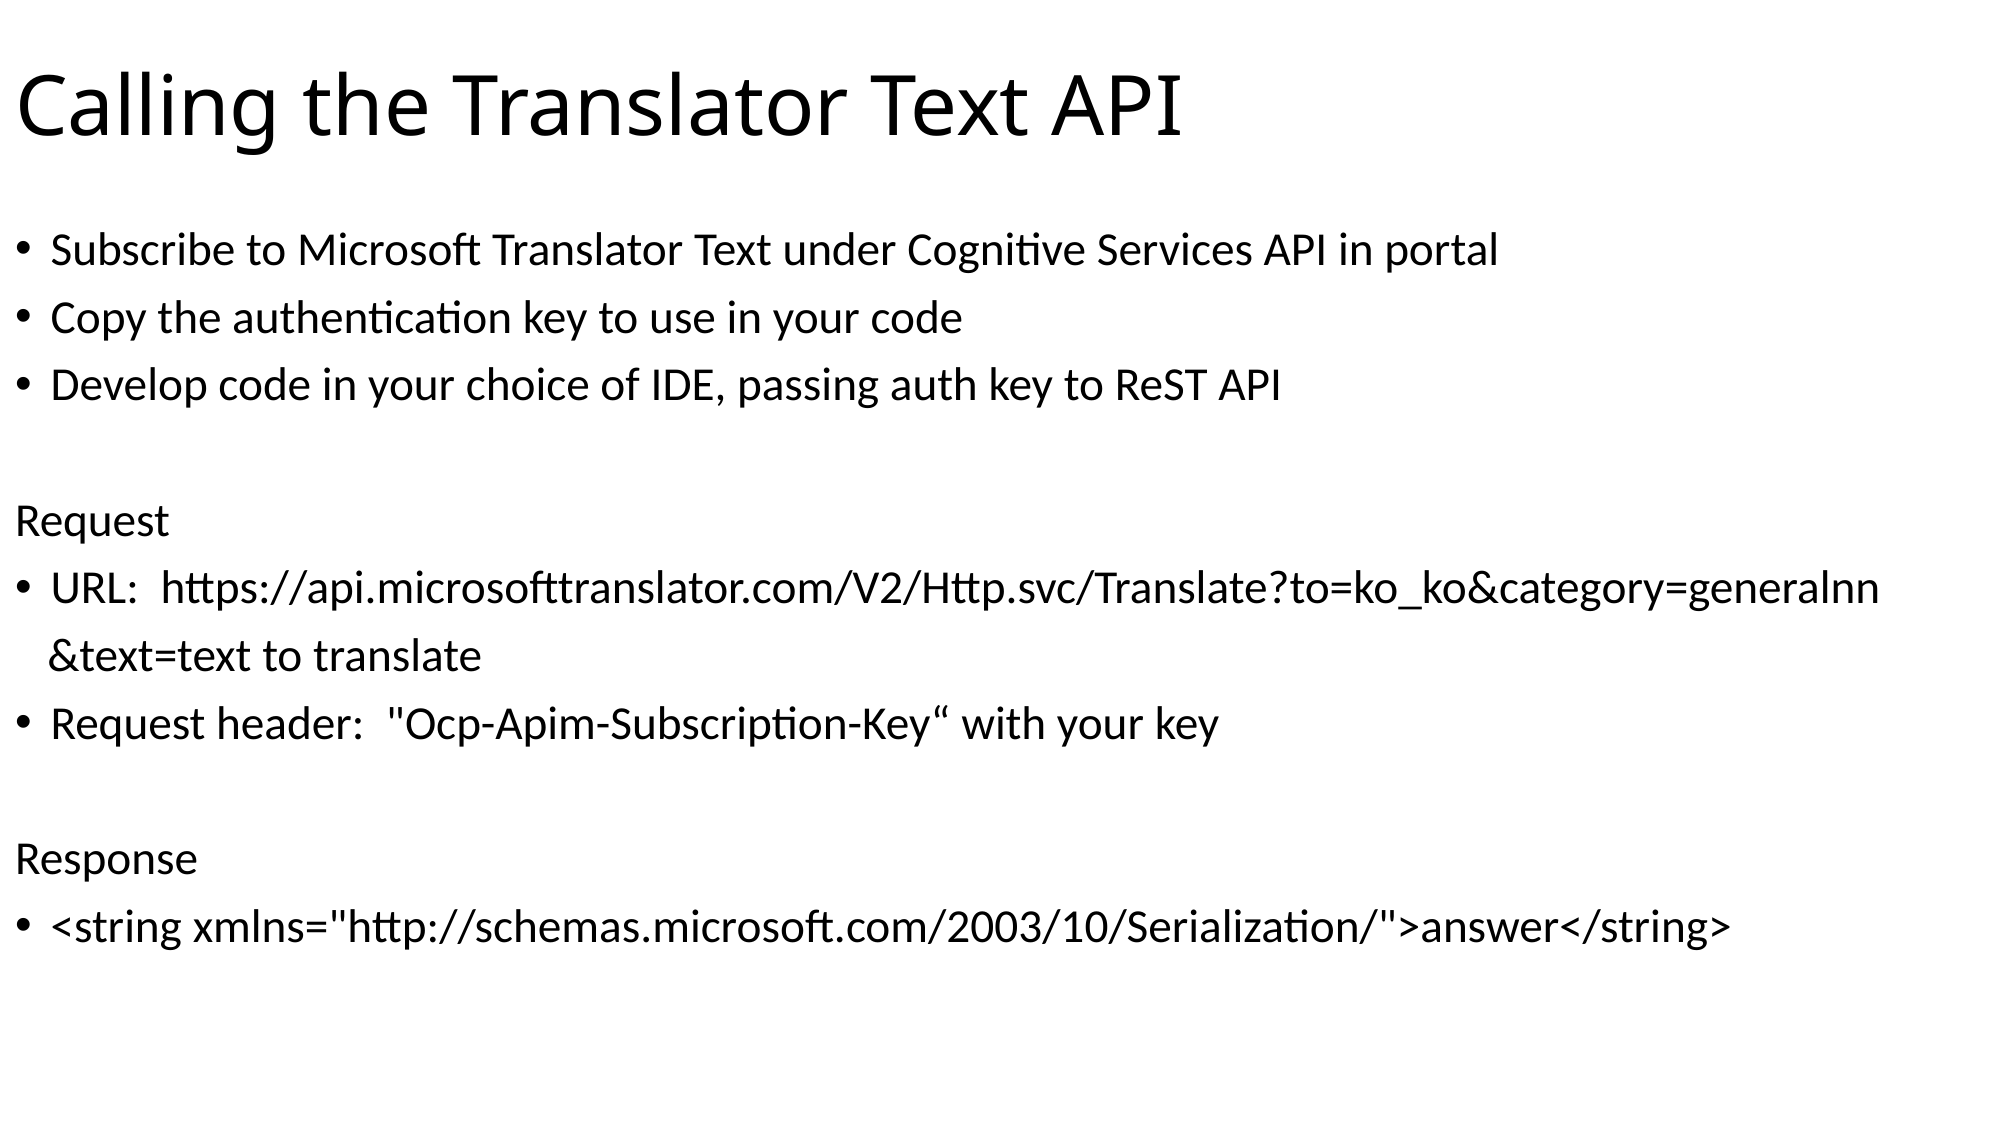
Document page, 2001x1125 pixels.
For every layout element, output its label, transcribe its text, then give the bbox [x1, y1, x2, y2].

list Subscribe to Microsoft Translator Text under Cognitive Services API in portal Copy the authentication key to use in your code Develop code in your choice of IDE, passing auth key to ReST API Request URL: https://api.microsofttranslator.com/V2/Http.svc/Translate?to=ko_ko&category=generalnn &text=text to translate Request header: "Ocp-Apim-Subscription-Key“ with your key Response <string xmlns="http://schemas.microsoft.com/2003/10/Serialization/">answer</string> [0, 217, 1970, 965]
title Calling the Translator Text API [0, 0, 1725, 217]
